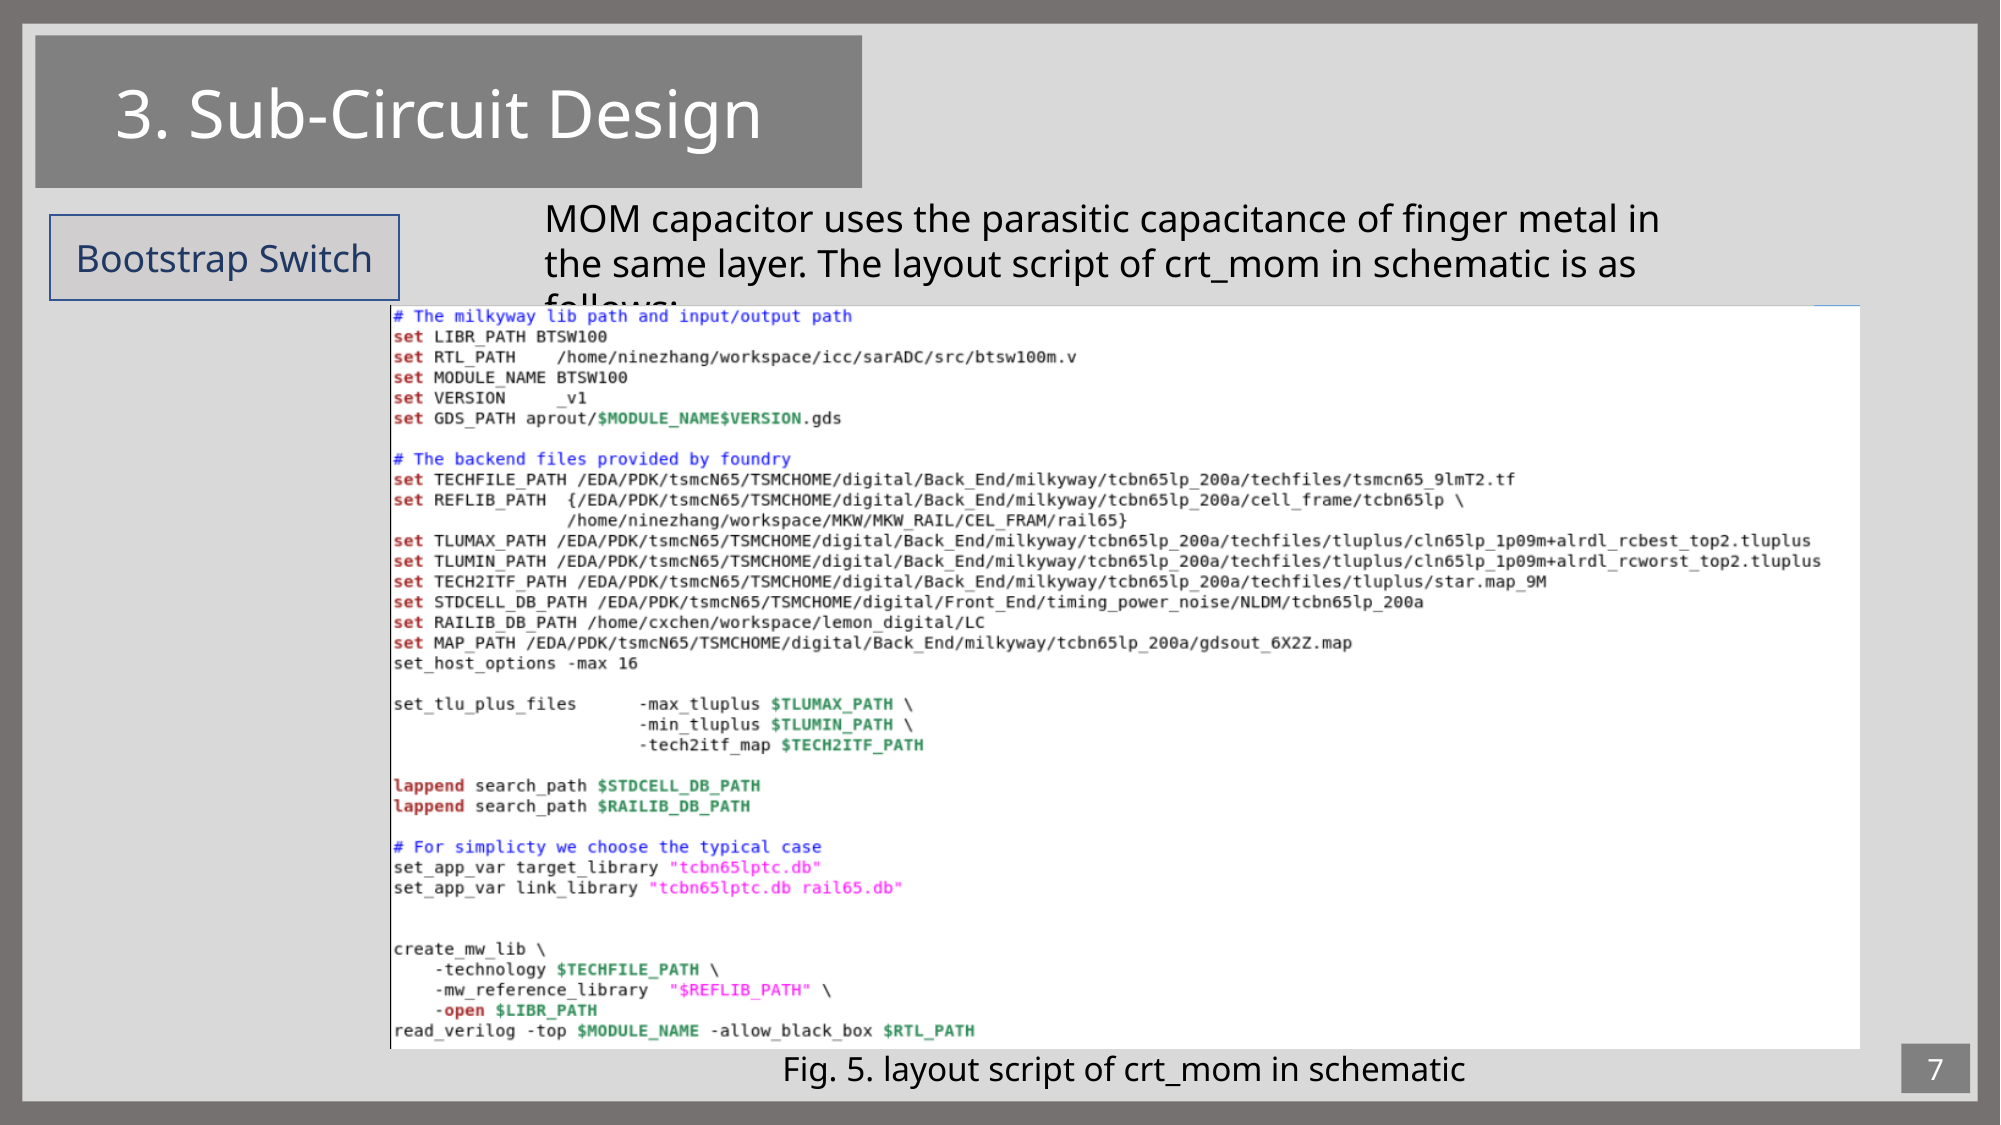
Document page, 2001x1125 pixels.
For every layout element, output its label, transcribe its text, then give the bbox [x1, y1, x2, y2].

text_box Bootstrap Switch [49, 214, 400, 301]
text_box [23, 0, 1976, 25]
text_box Fig. 5. layout script of crt_mom in schematic [675, 1049, 1574, 1096]
text_box [1976, 0, 2000, 1125]
text_box MOM capacitor uses the parasitic capacitance of finger metal in the same layer. The layout script of crt_mom in schematic is as follows: [529, 187, 1677, 305]
text_box [23, 1100, 1976, 1125]
text_box 3. Sub-Circuit Design [34, 34, 863, 189]
picture [390, 305, 1860, 1049]
text_box [0, 0, 23, 1125]
text_box 7 [1901, 1043, 1971, 1094]
